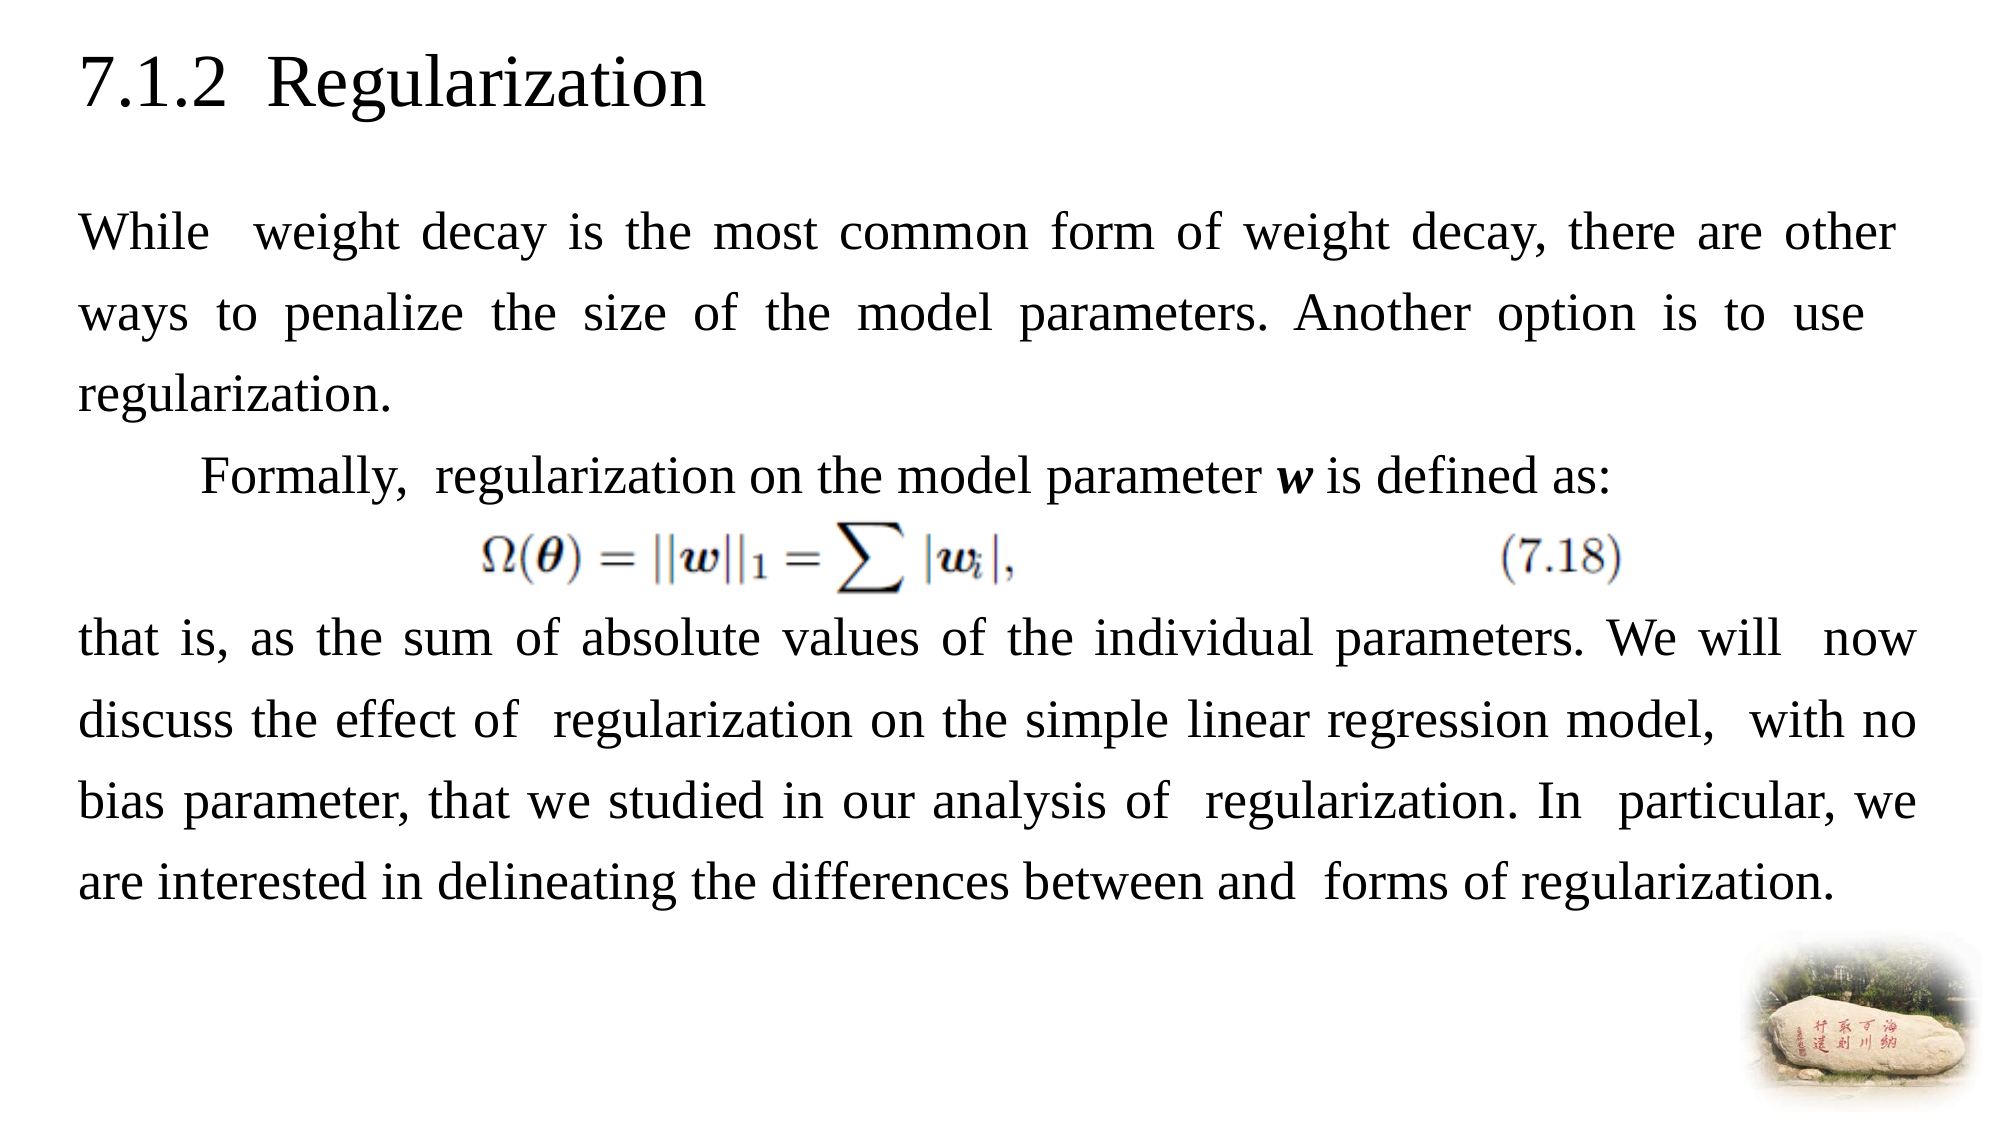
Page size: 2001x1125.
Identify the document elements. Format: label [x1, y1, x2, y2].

picture [1740, 927, 1985, 1112]
picture [466, 510, 1633, 601]
